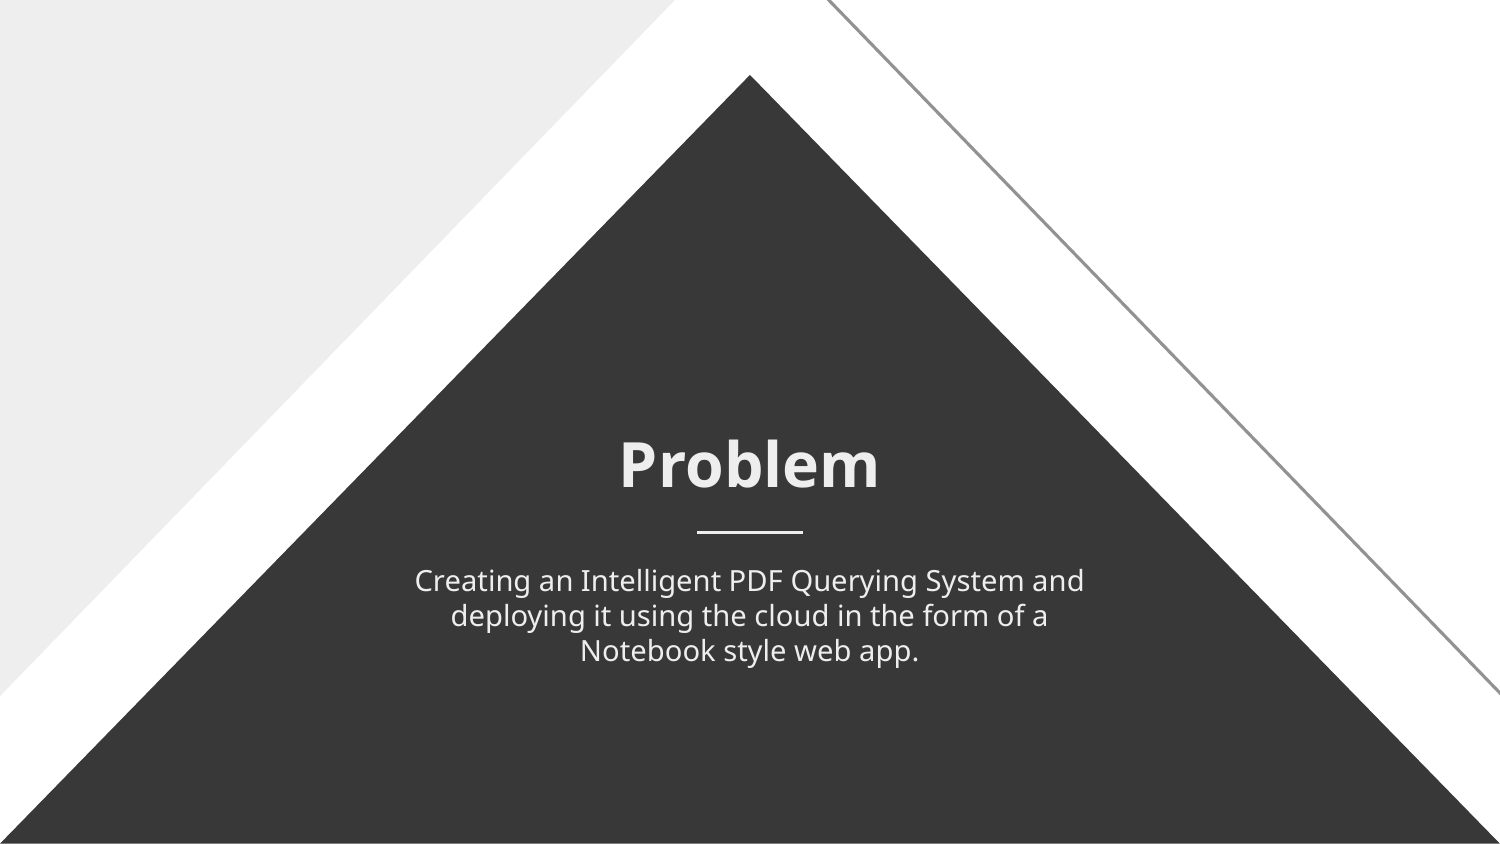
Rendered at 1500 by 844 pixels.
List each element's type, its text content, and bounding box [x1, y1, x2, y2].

subtitle Creating an Intelligent PDF Querying System and deploying it using the cloud in the form of a Notebook style web app. [363, 546, 1136, 679]
title Problem [277, 405, 1223, 520]
